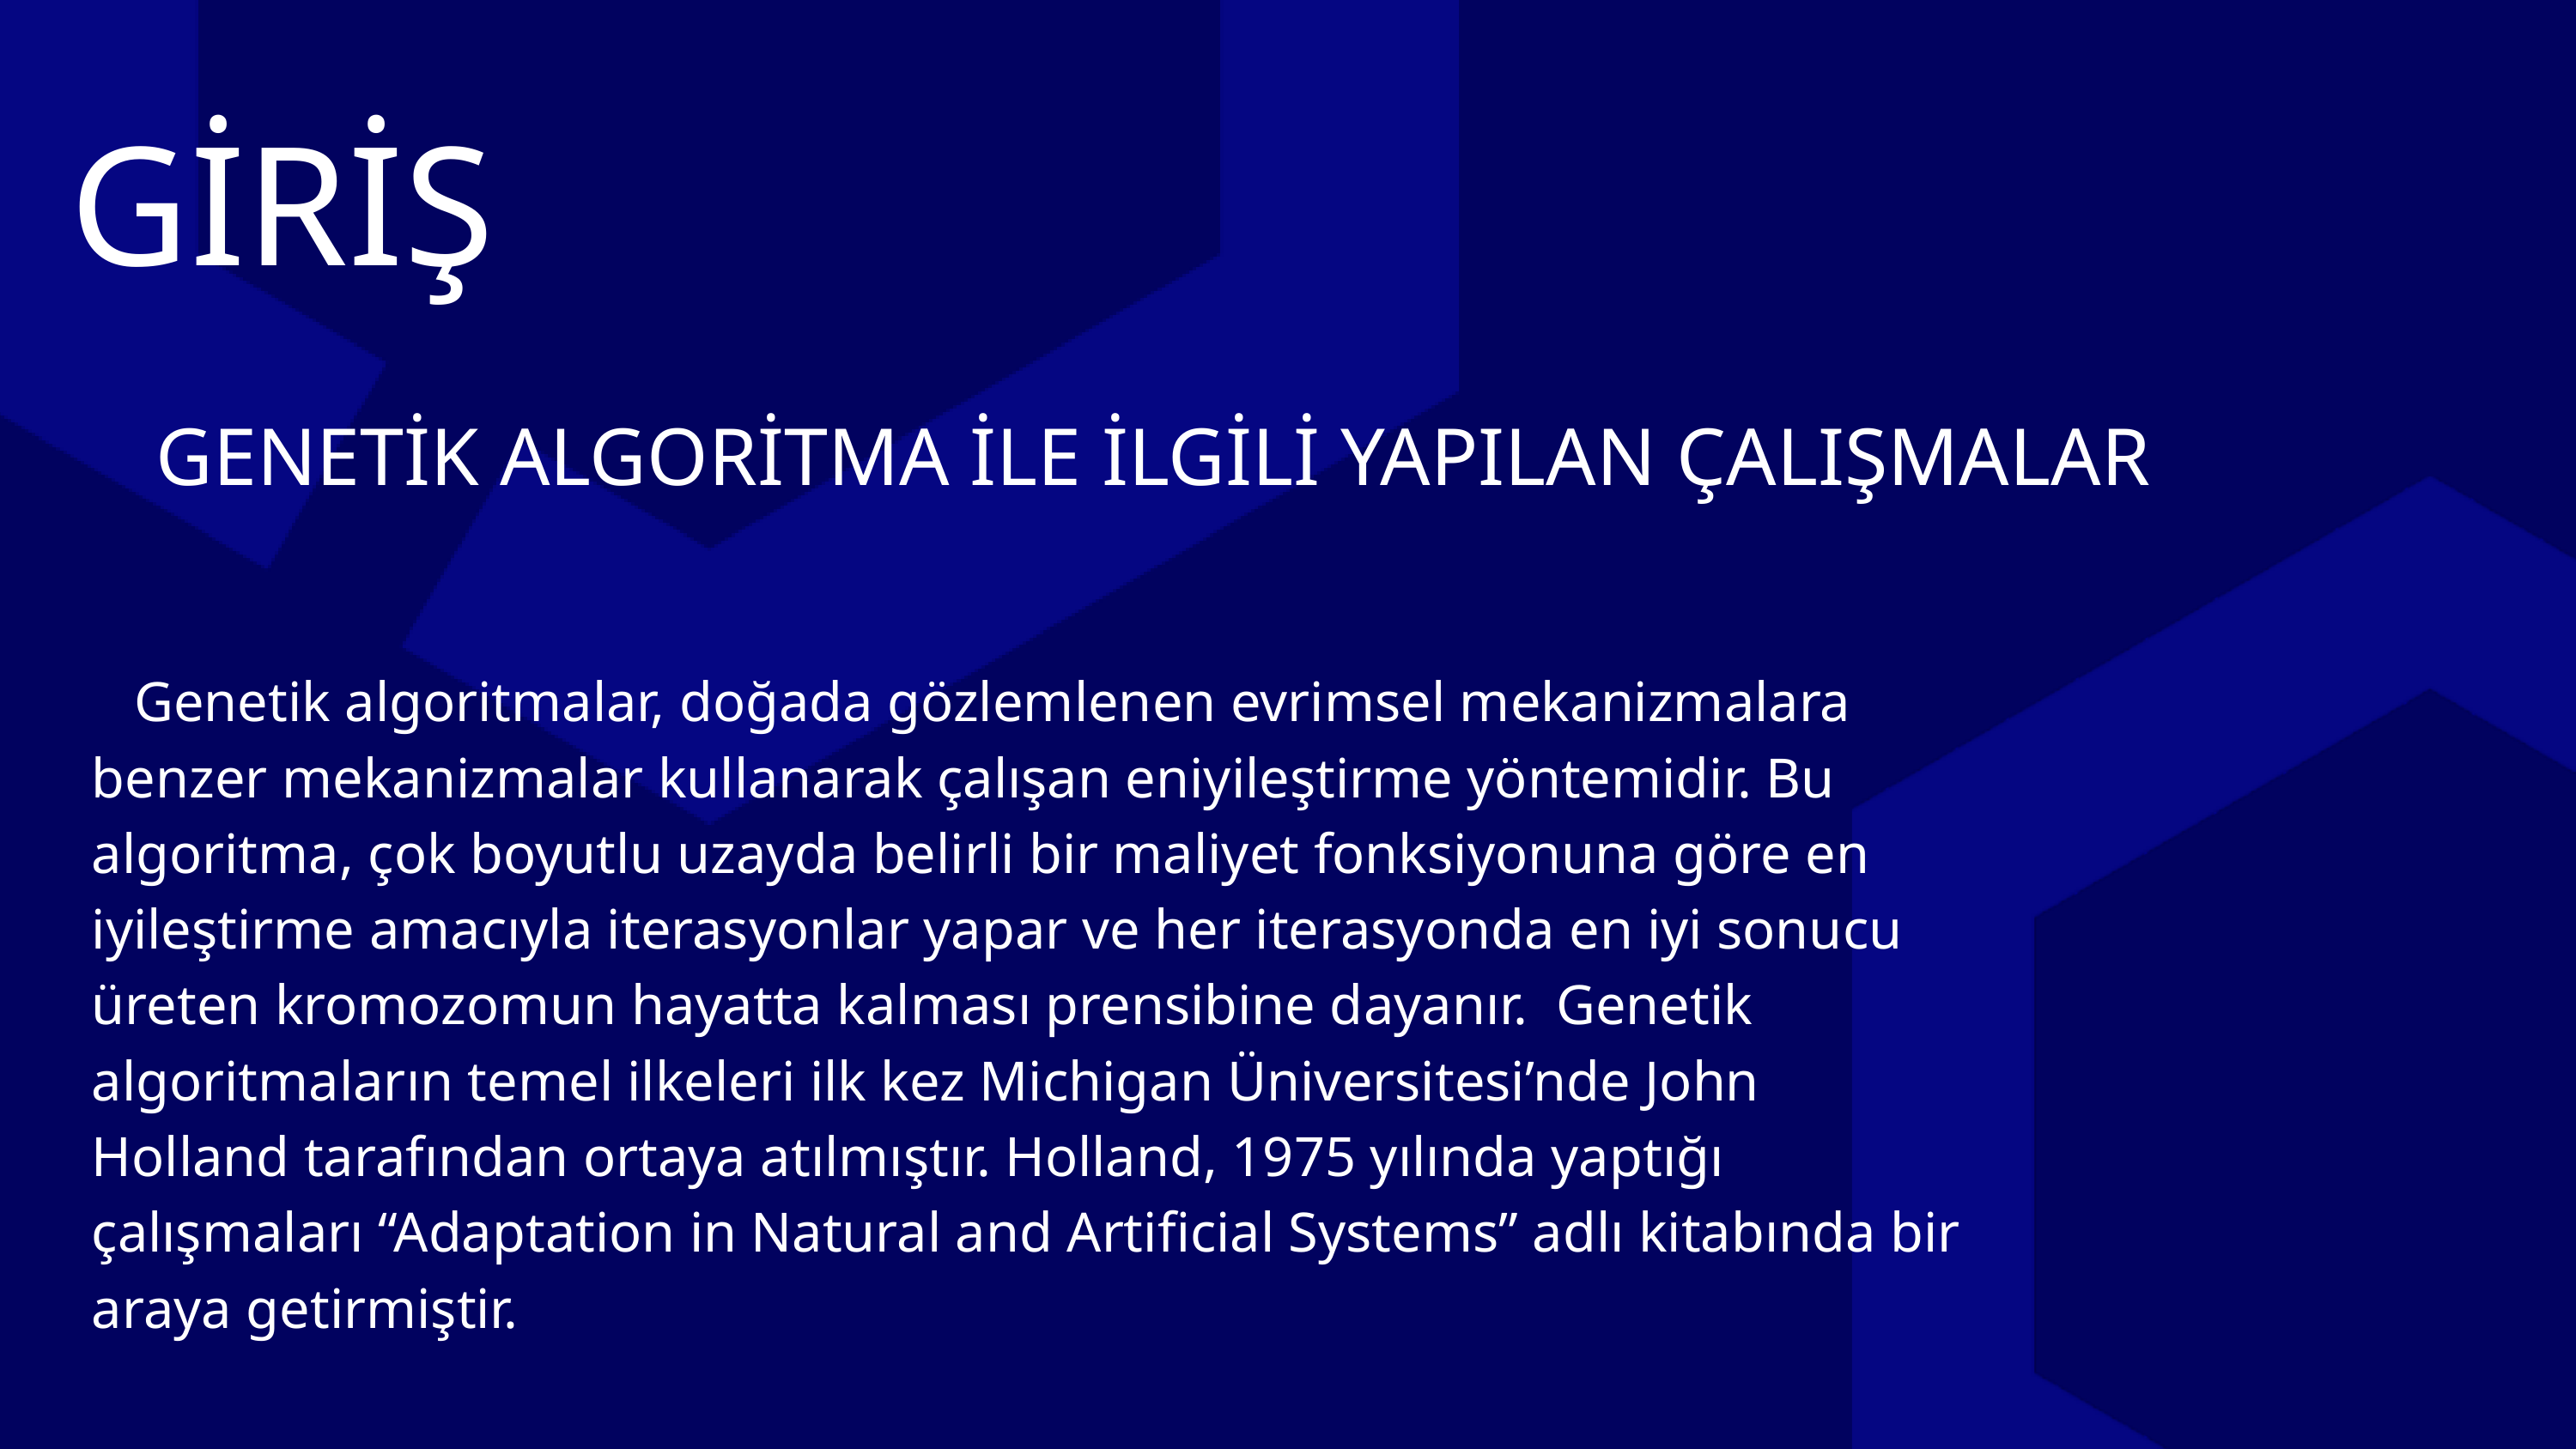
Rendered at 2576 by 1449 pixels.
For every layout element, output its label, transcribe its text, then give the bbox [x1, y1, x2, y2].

text_box Genetik algoritmalar, doğada gözlemlenen evrimsel mekanizmalara benzer mekanizmalar kullanarak çalışan eniyileştirme yöntemidir. Bu algoritma, çok boyutlu uzayda belirli bir maliyet fonksiyonuna göre en iyileştirme amacıyla iterasyonlar yapar ve her iterasyonda en iyi sonucu üreten kromozomun hayatta kalması prensibine dayanır. Genetik algoritmaların temel ilkeleri ilk kez Michigan Üniversitesi’nde John Holland tarafından ortaya atılmıştır. Holland, 1975 yılında yaptığı çalışmaları “Adaptation in Natural and Artificial Systems” adlı kitabında bir araya getirmiştir. [91, 657, 1969, 1339]
text_box GİRİŞ [58, 69, 507, 300]
text_box [0, 0, 1460, 391]
text_box GENETİK ALGORİTMA İLE İLGİLİ YAPILAN ÇALIŞMALAR [0, 391, 2379, 502]
text_box [1851, 476, 2576, 1449]
text_box [0, 502, 1460, 825]
